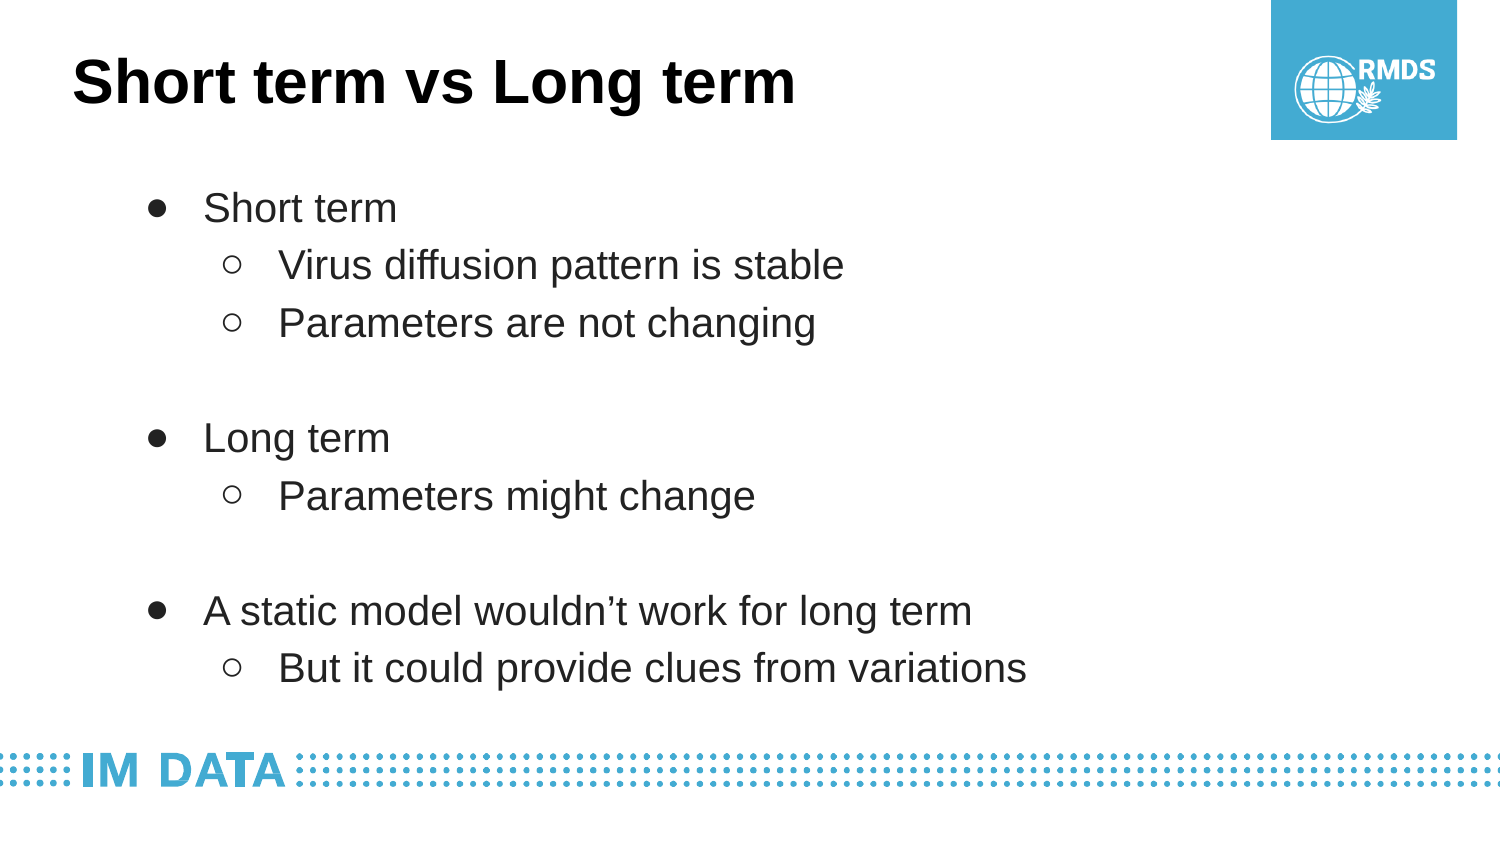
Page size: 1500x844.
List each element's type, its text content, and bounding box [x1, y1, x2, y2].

picture [1271, 0, 1458, 140]
picture [296, 753, 1500, 787]
text_box Short term Virus diffusion pattern is stable Parameters are not changing Long term Parameters might change A static model wouldn’t work for long term But it could provide clues from variations [113, 158, 1273, 701]
text_box Short term vs Long term [57, 26, 892, 115]
